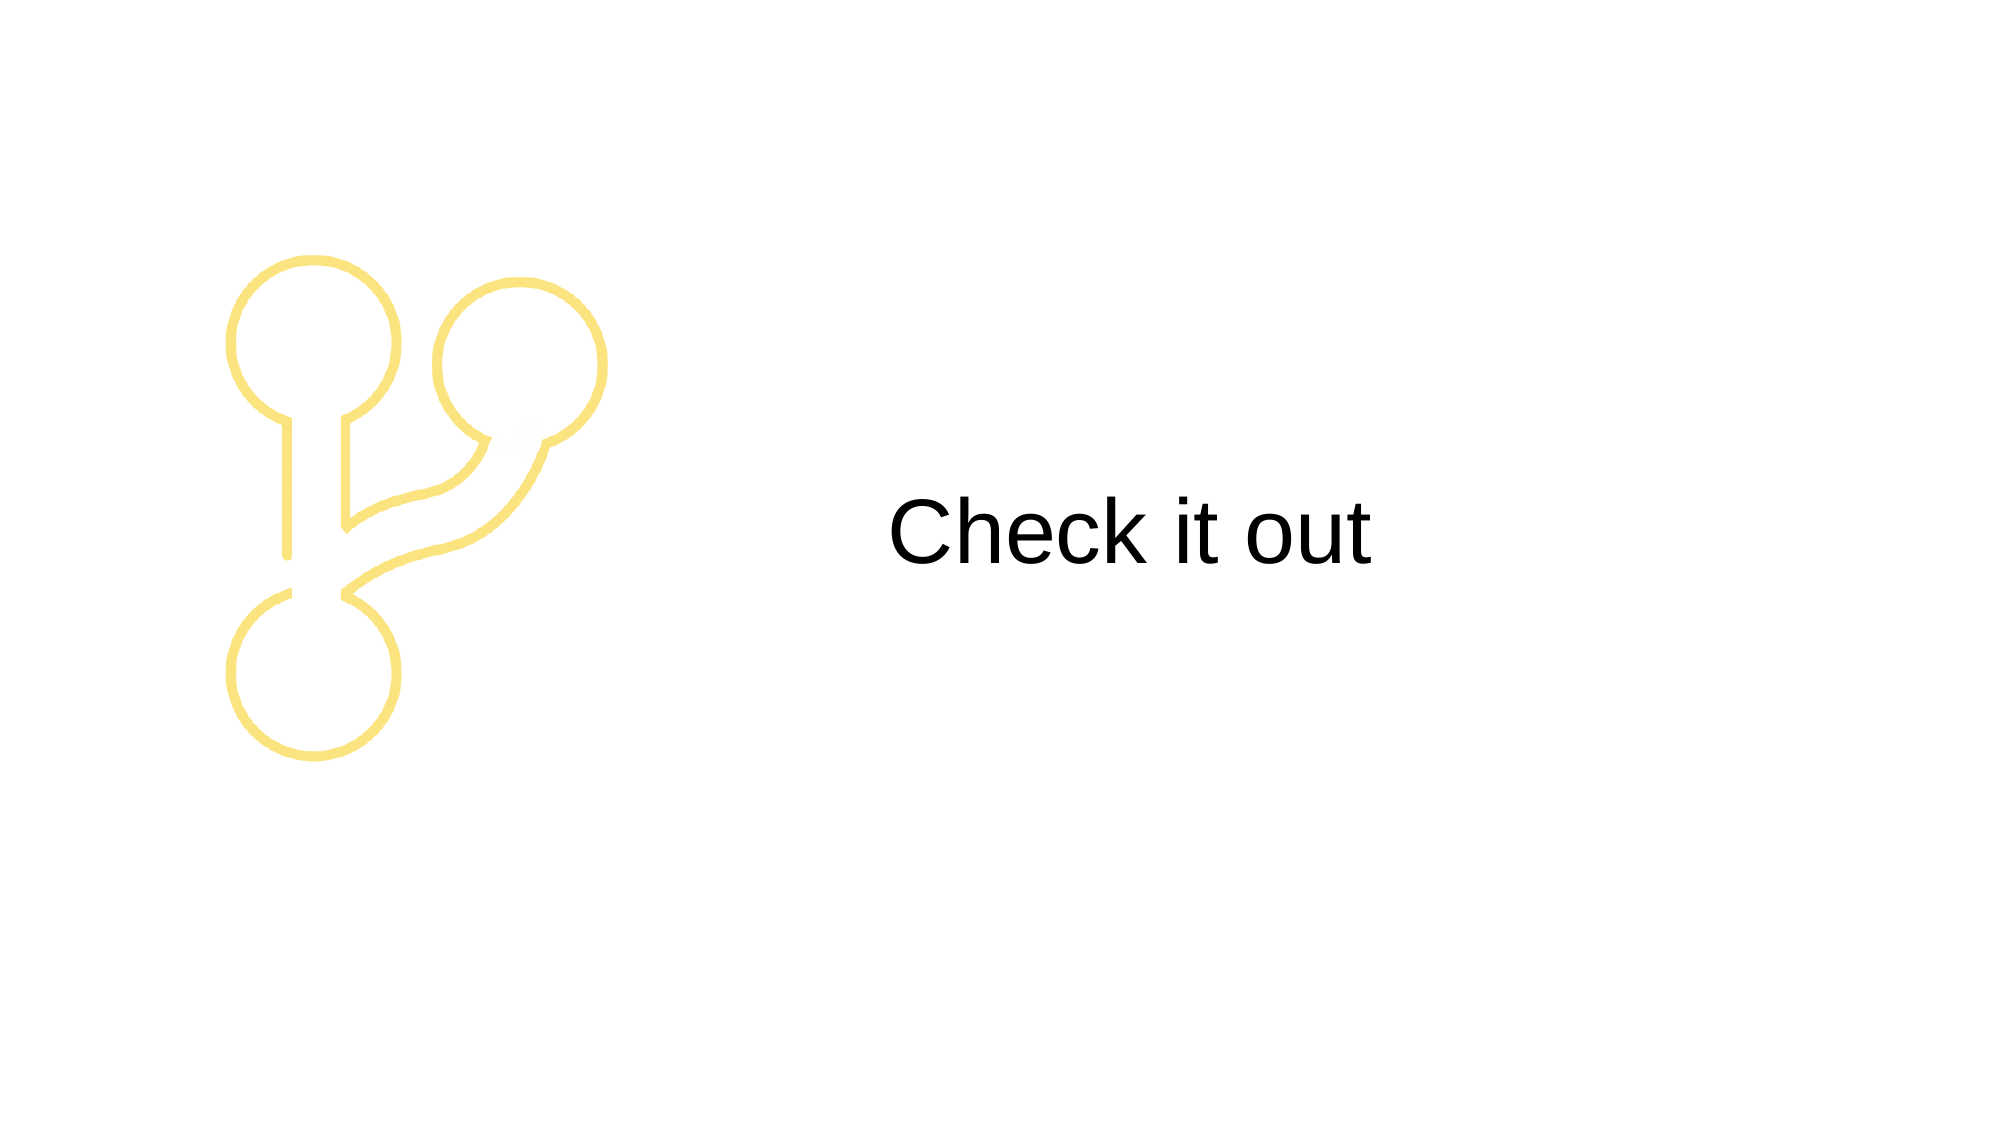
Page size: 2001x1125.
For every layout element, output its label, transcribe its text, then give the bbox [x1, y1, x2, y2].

picture [111, 239, 733, 817]
text_box Check it out [873, 464, 1414, 590]
